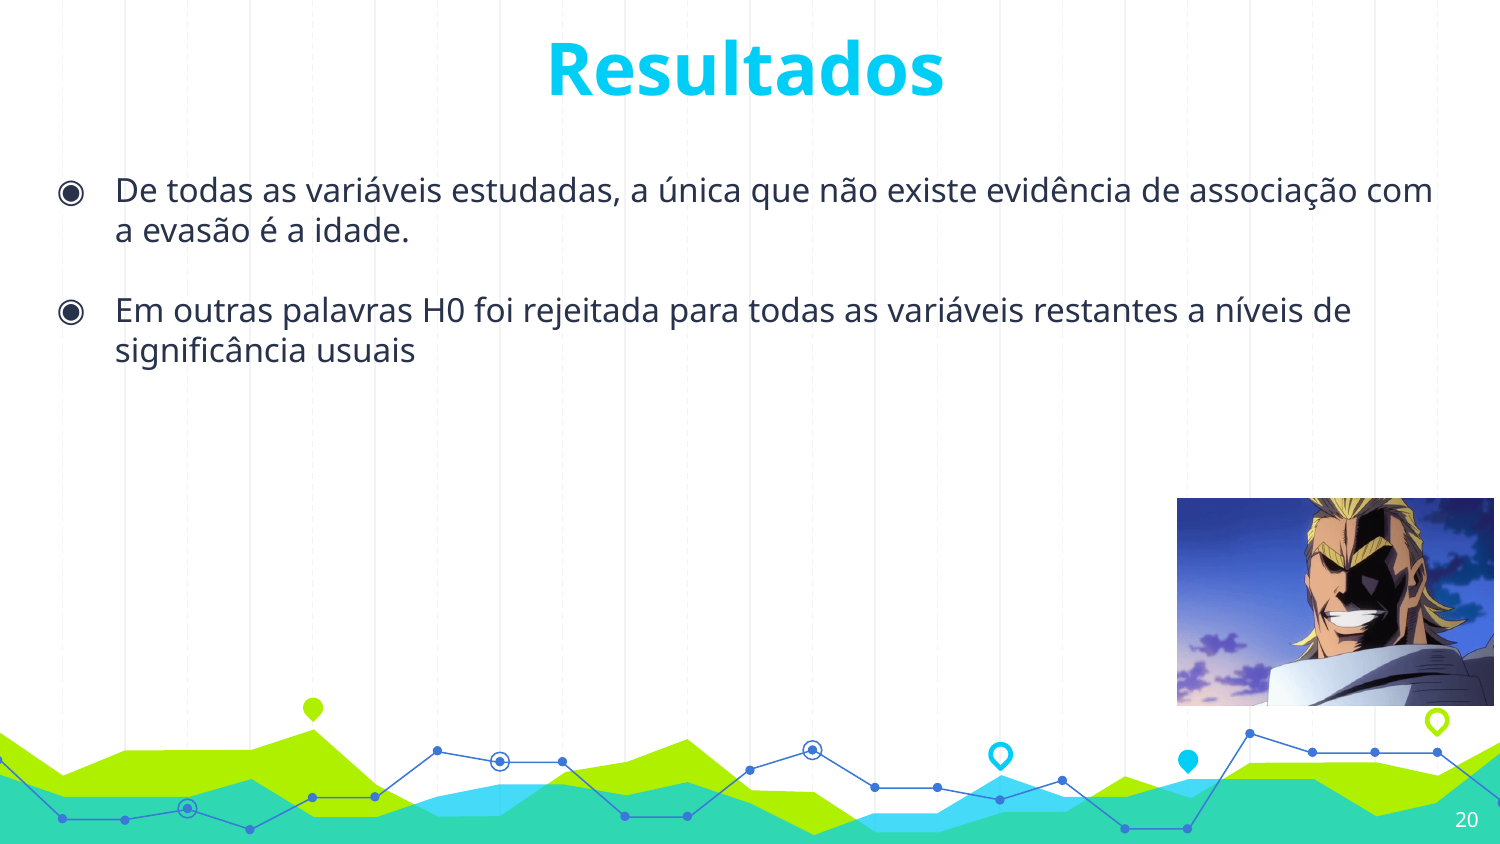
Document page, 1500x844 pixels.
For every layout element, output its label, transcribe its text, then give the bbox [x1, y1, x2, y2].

list De todas as variáveis estudadas, a única que não existe evidência de associação com a evasão é a idade. Em outras palavras H0 foi rejeitada para todas as variáveis restantes a níveis de significância usuais [24, 154, 1477, 745]
title Resultados [171, 19, 1320, 125]
slide_number 20 [1403, 791, 1494, 844]
picture [1176, 498, 1494, 706]
